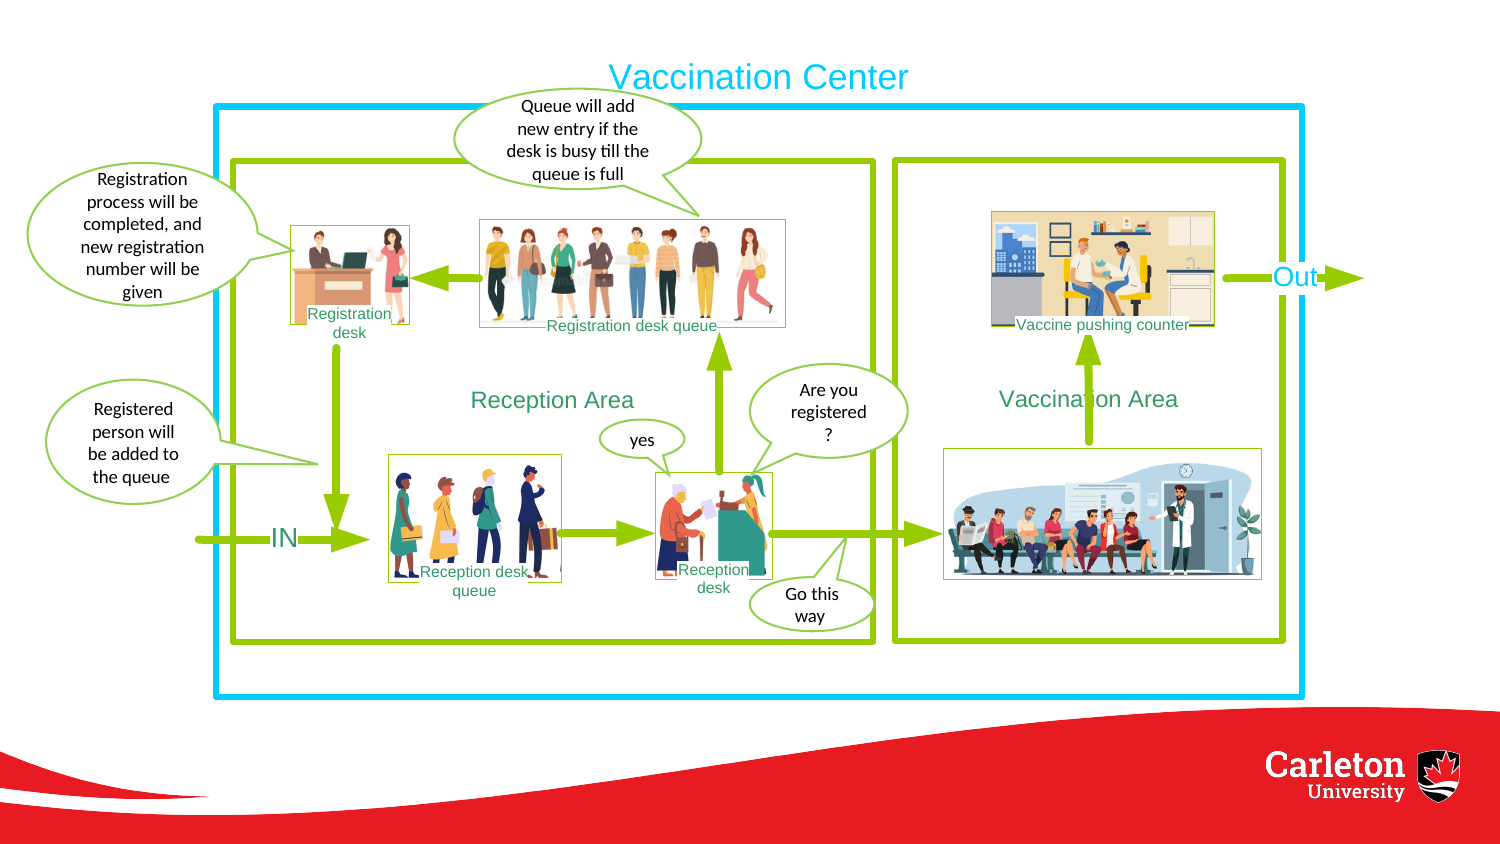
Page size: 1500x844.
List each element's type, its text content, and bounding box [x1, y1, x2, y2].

text_box Registration process will be completed, and new registration number will be given [26, 161, 192, 307]
picture [0, 0, 1500, 844]
text_box Registered person will be added to the queue [45, 378, 192, 506]
